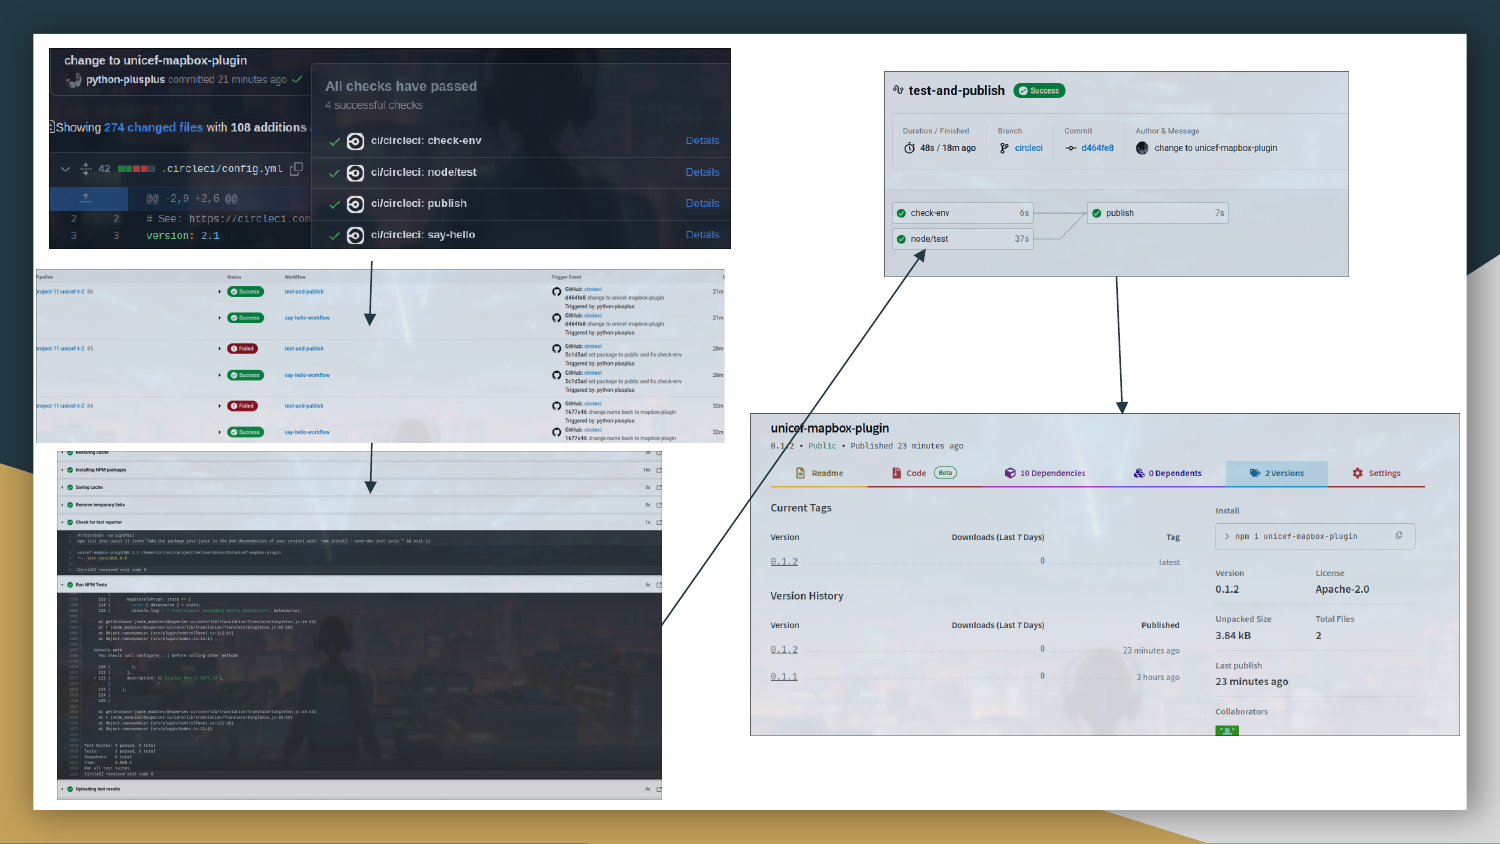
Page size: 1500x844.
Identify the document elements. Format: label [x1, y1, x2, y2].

picture [749, 413, 1460, 737]
text_box [1116, 276, 1123, 415]
text_box [661, 248, 926, 626]
picture [57, 450, 662, 801]
text_box [369, 260, 373, 327]
picture [49, 48, 731, 249]
picture [18, 260, 661, 444]
picture [883, 70, 1350, 277]
